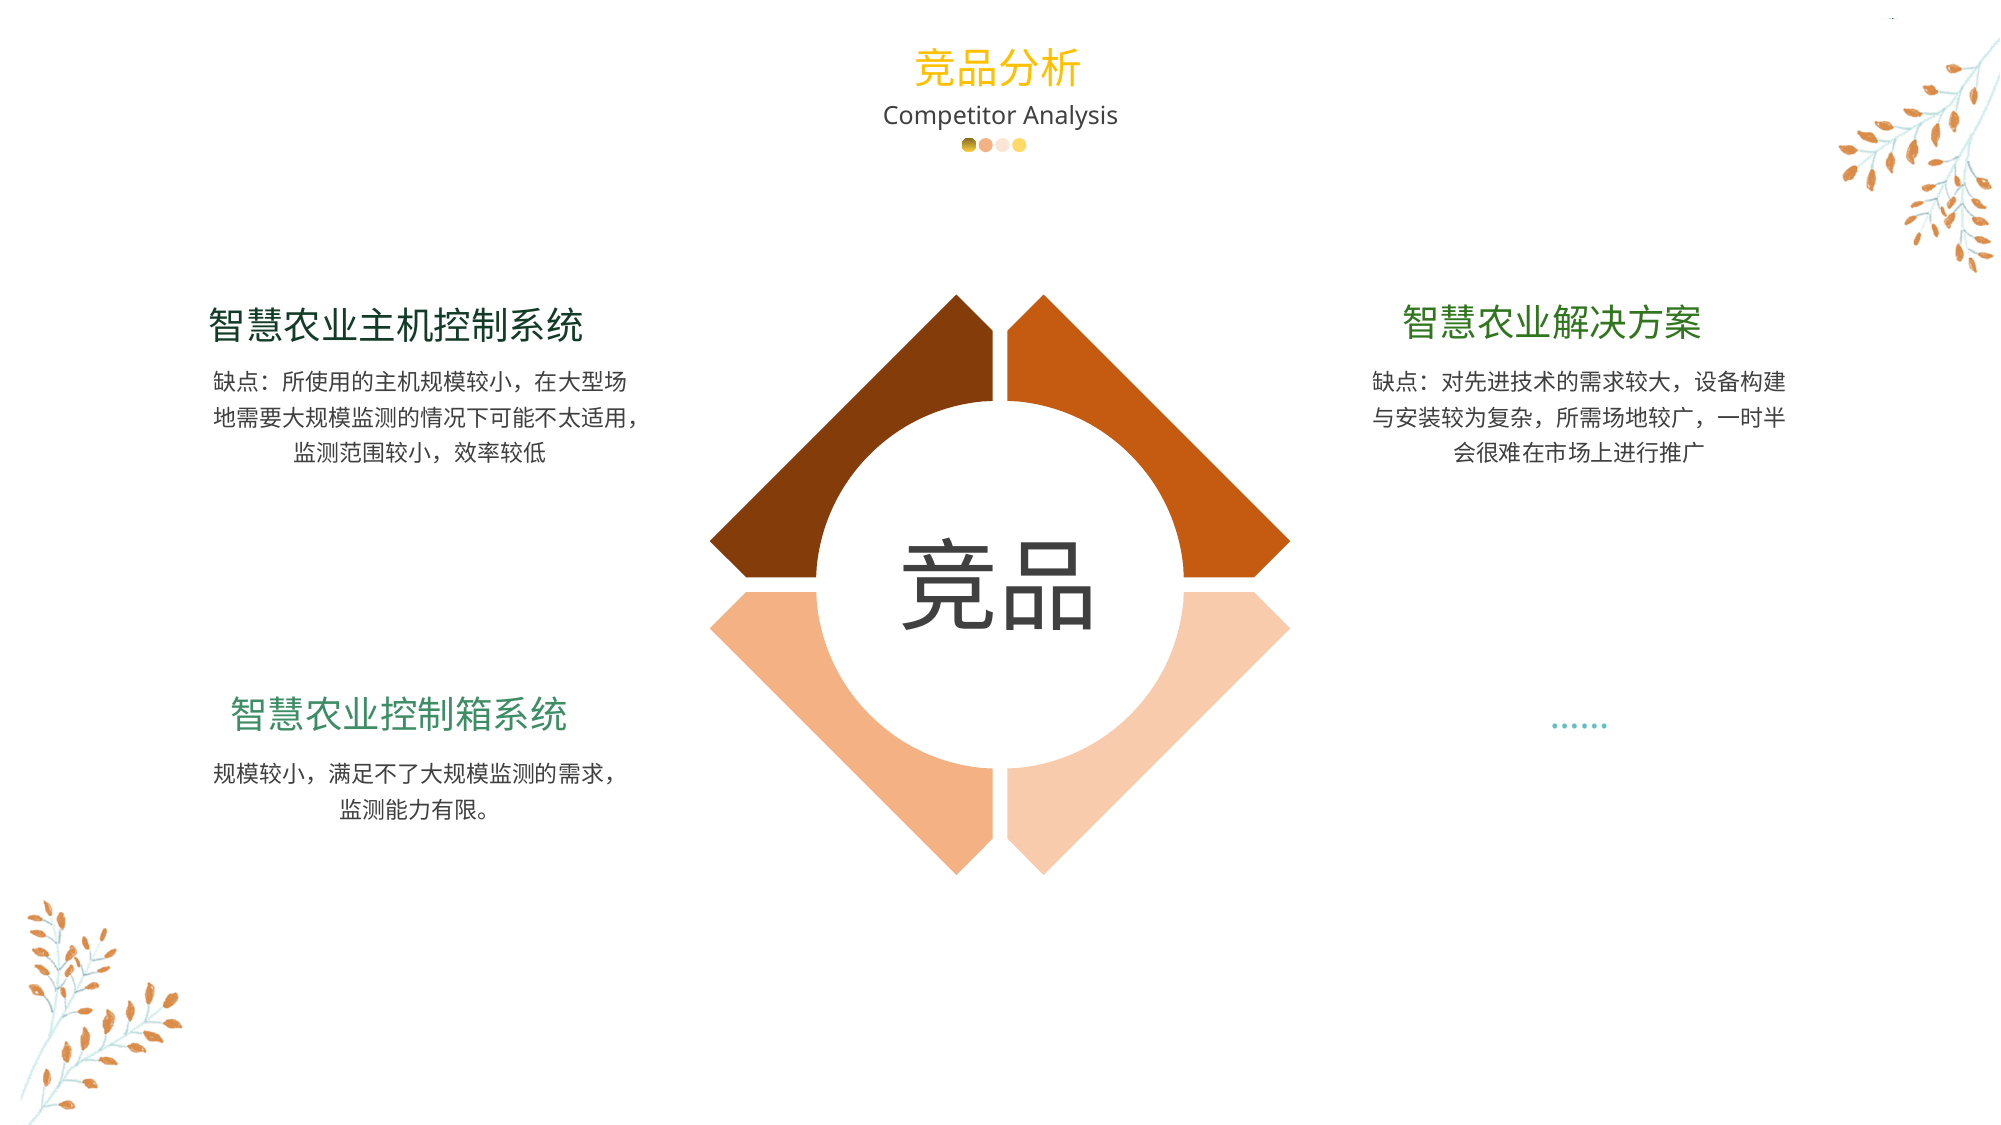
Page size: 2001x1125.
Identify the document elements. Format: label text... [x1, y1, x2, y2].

text_box 竞品 [831, 515, 1165, 651]
text_box 智慧农业解决方案 [1362, 291, 1742, 351]
text_box 智慧农业主机控制系统 [174, 294, 618, 355]
text_box [1006, 293, 1292, 579]
text_box …… [1489, 683, 1670, 744]
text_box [961, 137, 1027, 153]
picture [20, 900, 488, 1125]
picture [1532, 17, 2000, 273]
text_box 智慧农业控制箱系统 [206, 683, 592, 744]
text_box 规模较小，满足不了大规模监测的需求，监测能力有限。 [189, 744, 652, 831]
text_box [708, 293, 994, 579]
text_box Competitor Analysis [750, 83, 1252, 138]
text_box [1006, 591, 1292, 877]
text_box [708, 591, 994, 877]
text_box 缺点：对先进技术的需求较大，设备构建与安装较为复杂，所需场地较广，一时半会很难在市场上进行推广 [1348, 351, 1811, 474]
text_box 竞品分析 [857, 34, 1140, 83]
text_box 缺点：所使用的主机规模较小，在大型场地需要大规模监测的情况下可能不太适用，监测范围较小，效率较低 [189, 351, 652, 474]
